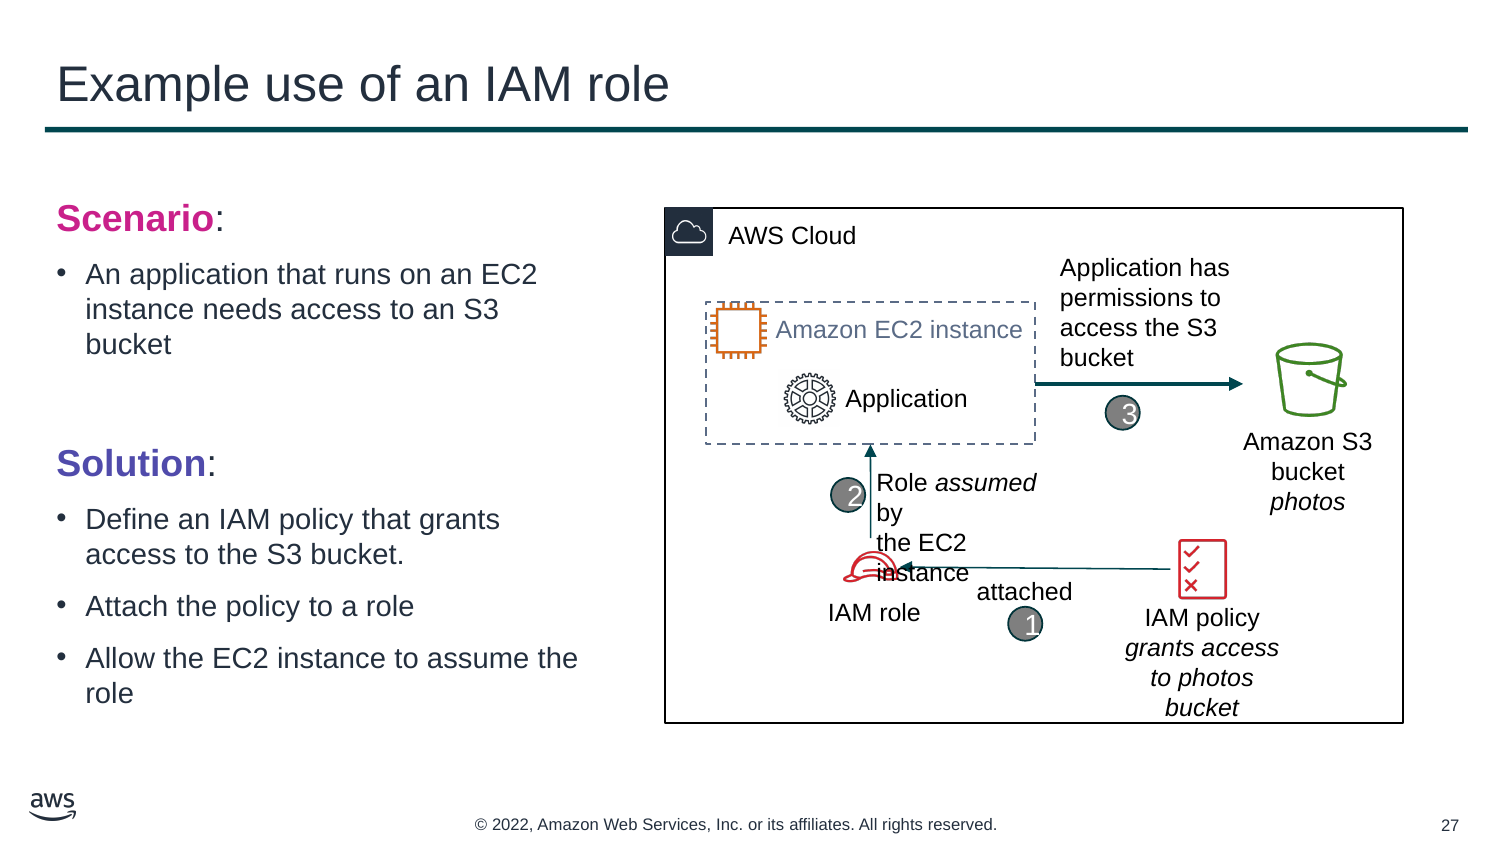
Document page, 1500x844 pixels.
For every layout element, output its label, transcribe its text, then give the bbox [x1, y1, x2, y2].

picture [29, 793, 76, 821]
list Scenario: An application that runs on an EC2 instance needs access to an S3 bucket Solution: Define an IAM policy that grants access to the S3 bucket. Attach the policy to a role Allow the EC2 instance to assume the role [45, 187, 601, 760]
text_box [664, 207, 1404, 729]
slide_number ‹#› [1411, 808, 1471, 841]
title Example use of an IAM role [45, 36, 1469, 127]
